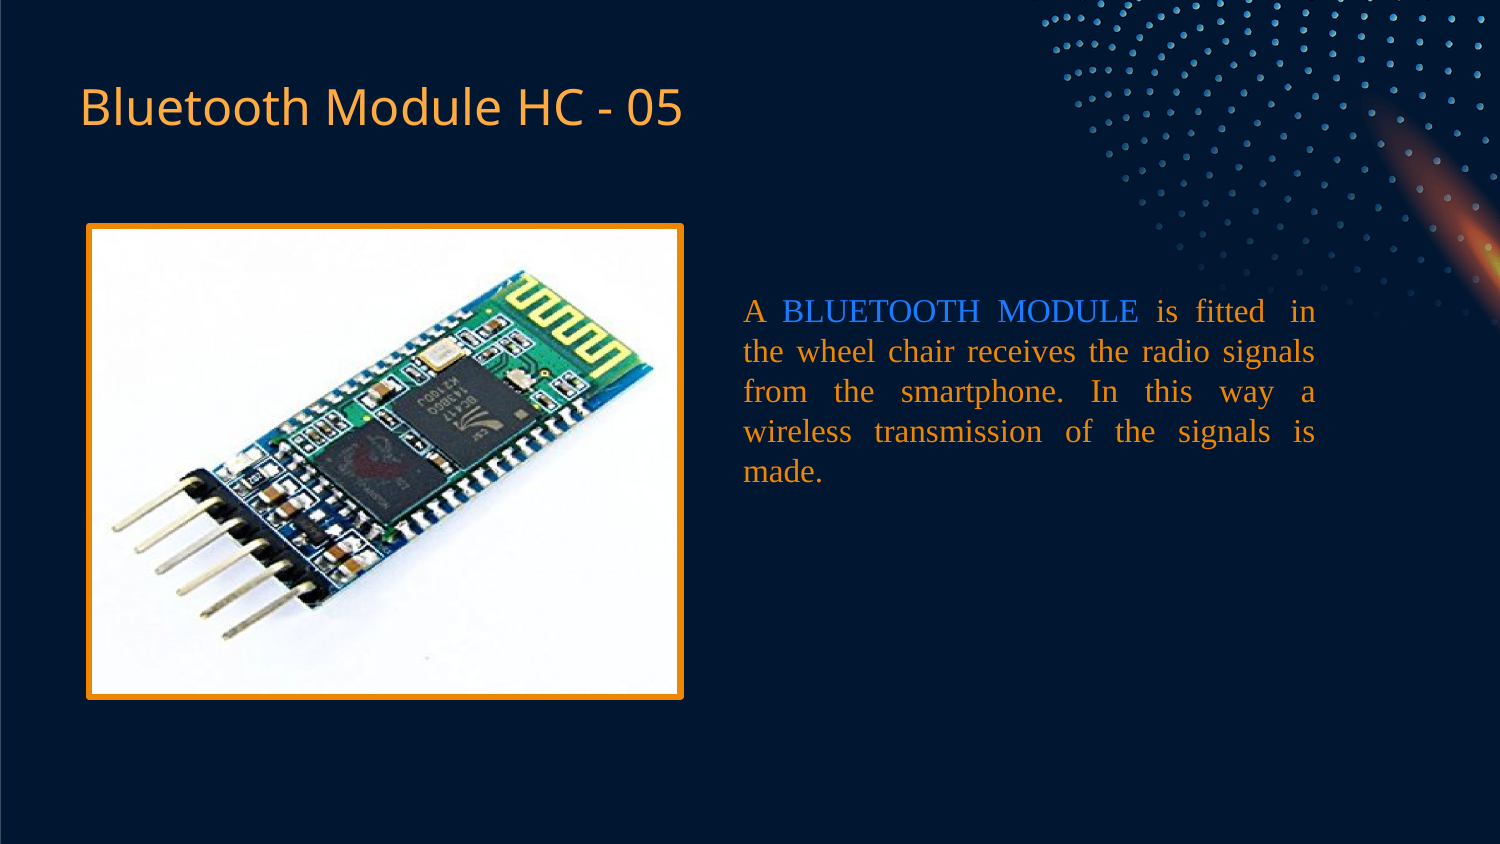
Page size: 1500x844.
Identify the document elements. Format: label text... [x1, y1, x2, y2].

title Bluetooth Module HC - 05 [64, 39, 801, 151]
picture [0, 0, 1500, 844]
list A BLUETOOTH MODULE is fitted in the wheel chair receives the radio signals from the smartphone. In this way a wireless transmission of the signals is made. [702, 274, 1332, 664]
